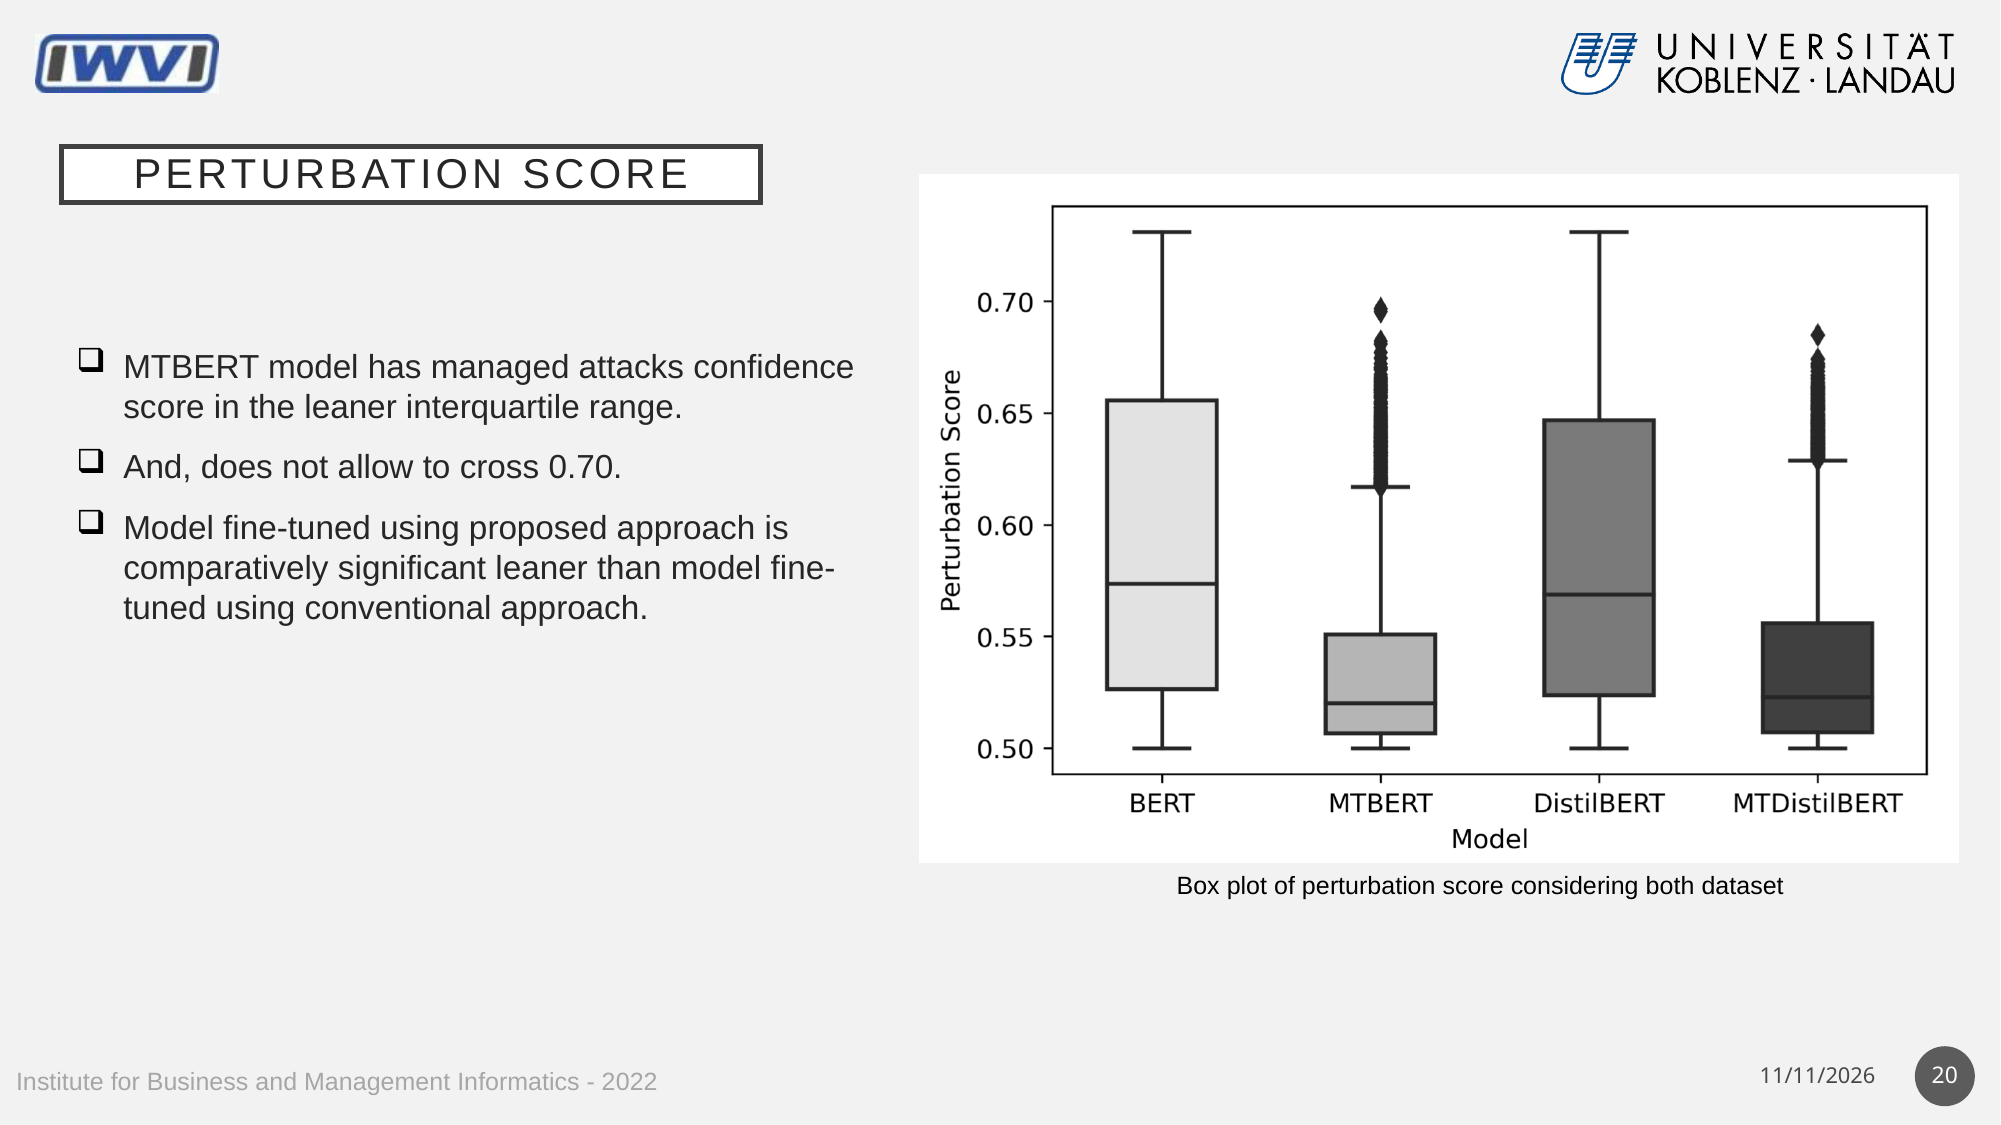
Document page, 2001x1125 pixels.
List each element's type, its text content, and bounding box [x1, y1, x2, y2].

picture [1561, 32, 1954, 95]
picture [919, 174, 1959, 863]
text_box MTBERT model has managed attacks confidence score in the leaner interquartile range. And, does not allow to cross 0.70. Model fine-tuned using proposed approach is comparatively significant leaner than model fine-tuned using conventional approach. [61, 337, 886, 673]
text_box Box plot of perturbation score considering both dataset [1161, 863, 1808, 908]
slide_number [1438, 1049, 1891, 1103]
slide_number 20 [1914, 1046, 1975, 1107]
picture [35, 34, 219, 93]
title Perturbation score [59, 144, 763, 205]
